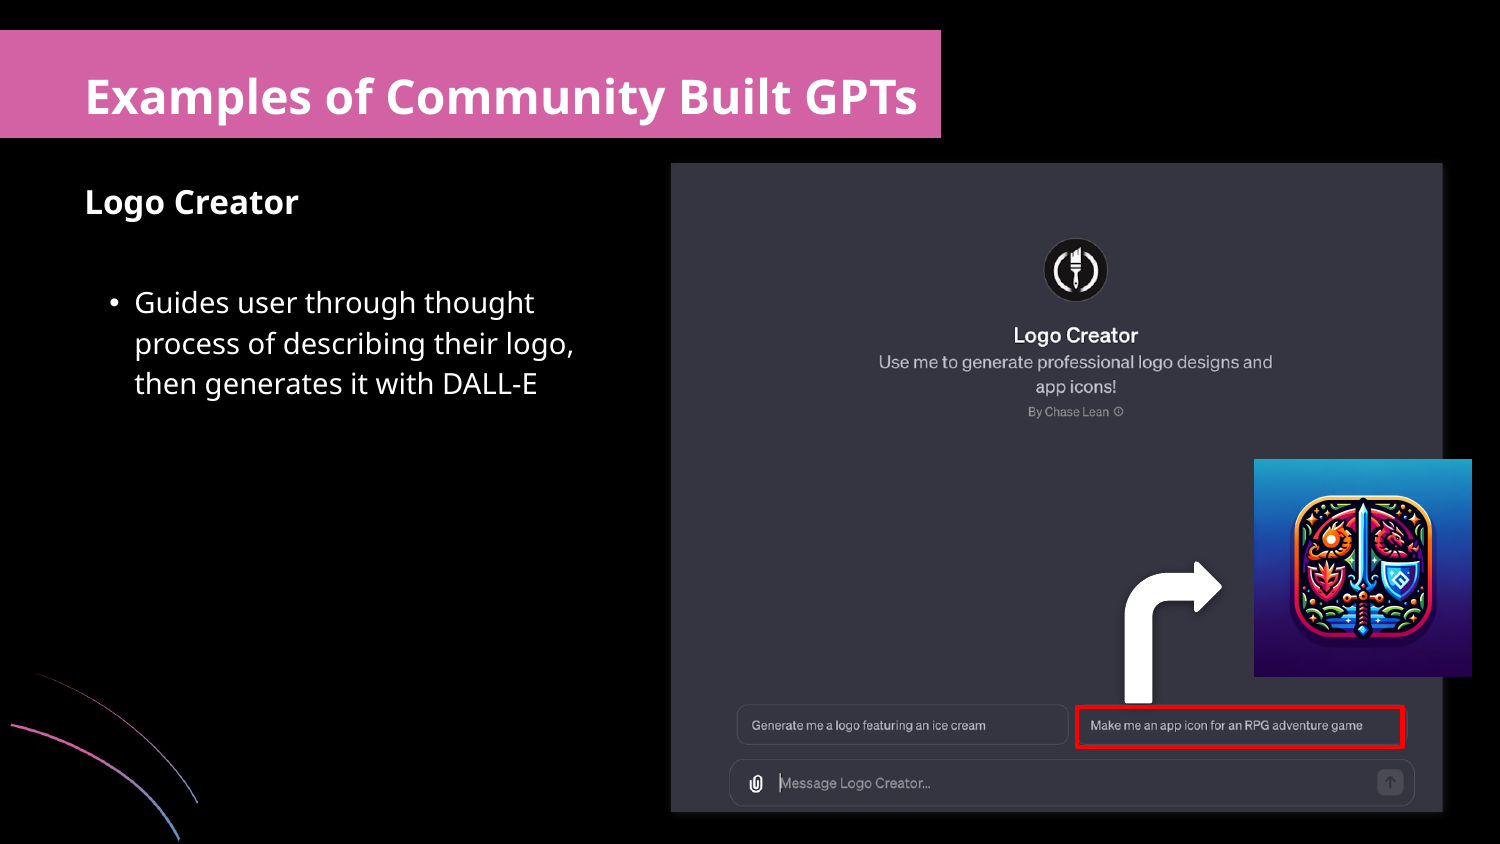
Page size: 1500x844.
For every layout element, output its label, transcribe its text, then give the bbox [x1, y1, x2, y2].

text_box Guides user through thought process of describing their logo, then generates it with DALL-E [84, 246, 645, 434]
text_box [0, 670, 219, 844]
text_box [0, 20, 942, 139]
text_box Logo Creator [84, 177, 664, 218]
picture [670, 162, 1472, 813]
